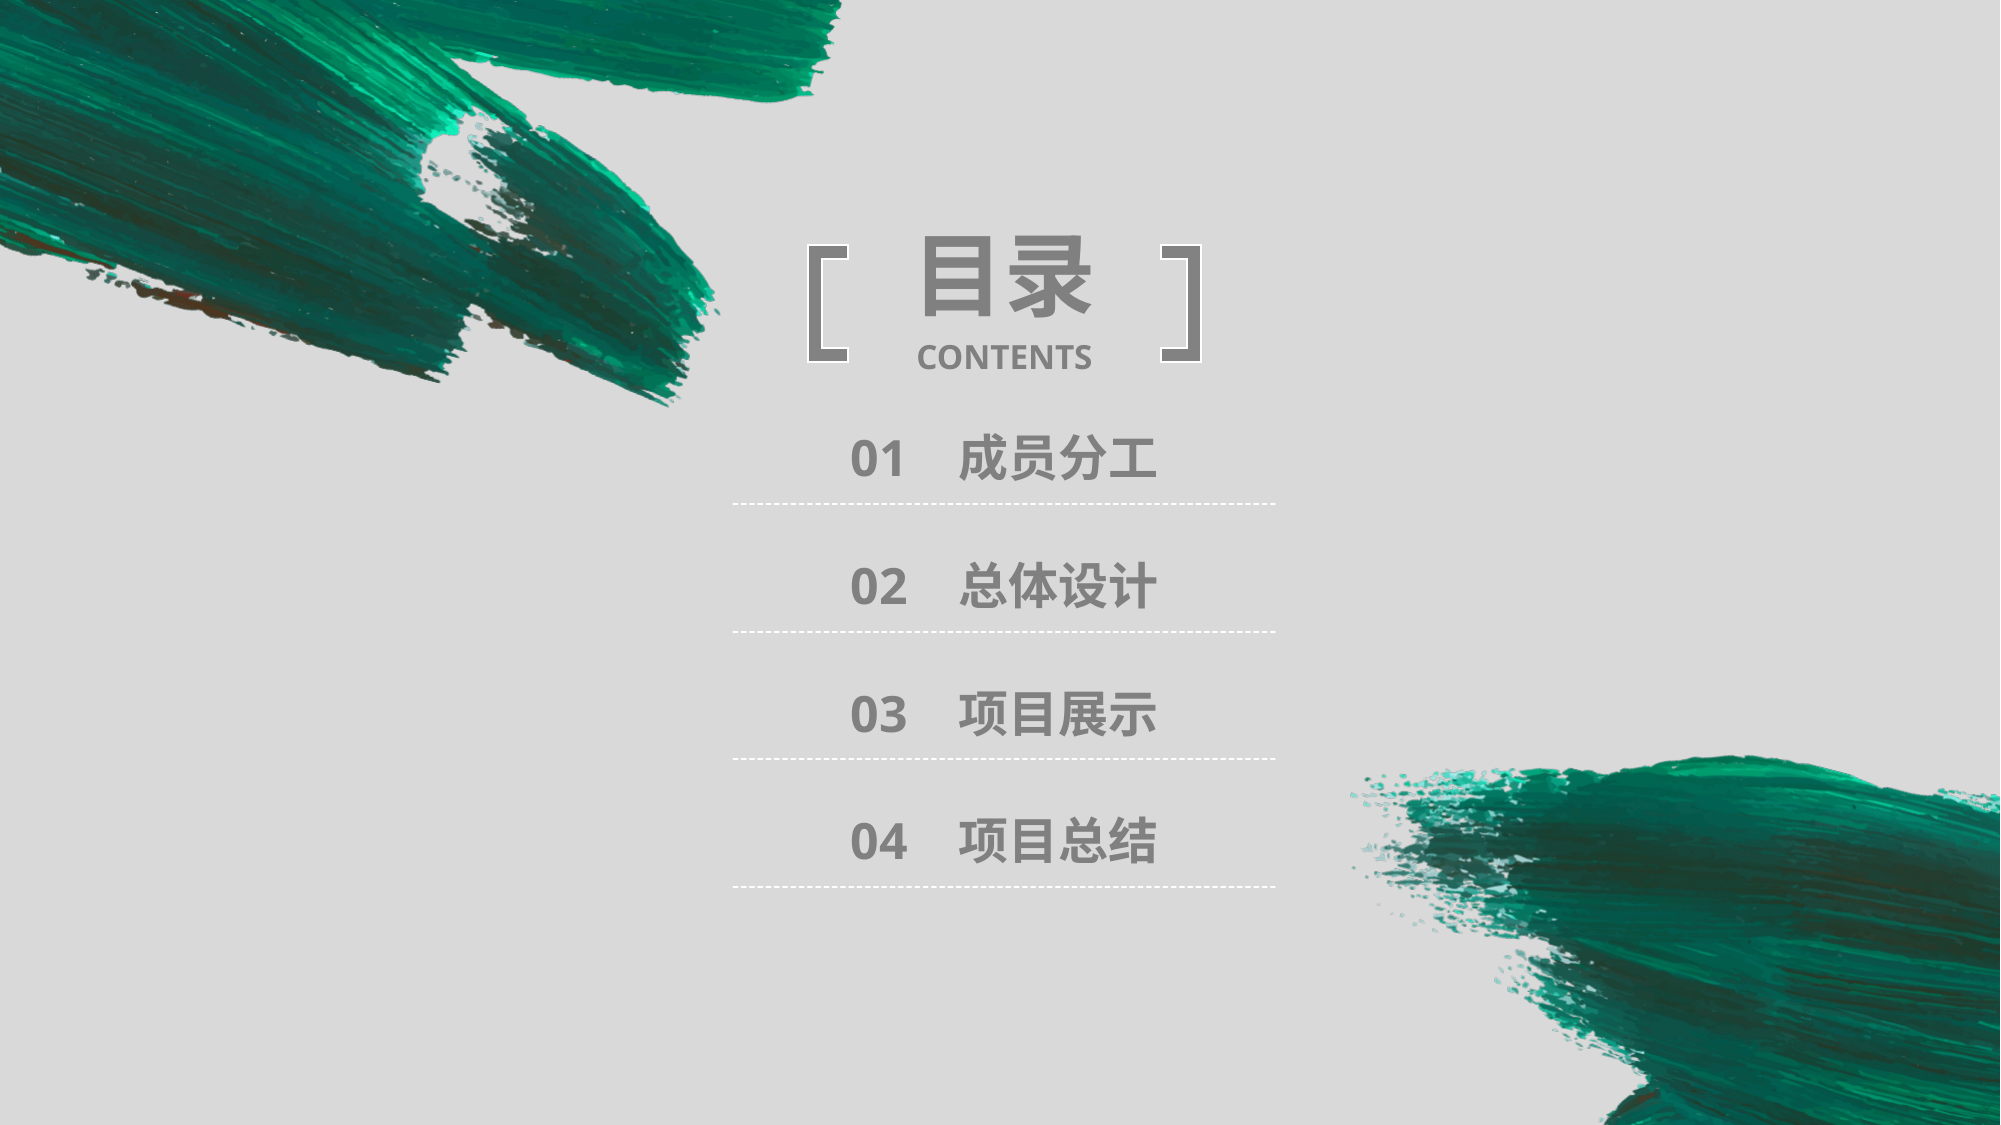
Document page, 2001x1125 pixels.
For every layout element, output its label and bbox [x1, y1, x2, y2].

text_box [700, 801, 1131, 887]
text_box [700, 546, 1309, 632]
text_box [1064, 210, 1202, 385]
picture [1131, 622, 2000, 1125]
text_box [700, 674, 1131, 760]
text_box [700, 419, 1309, 505]
picture [0, 0, 1064, 478]
